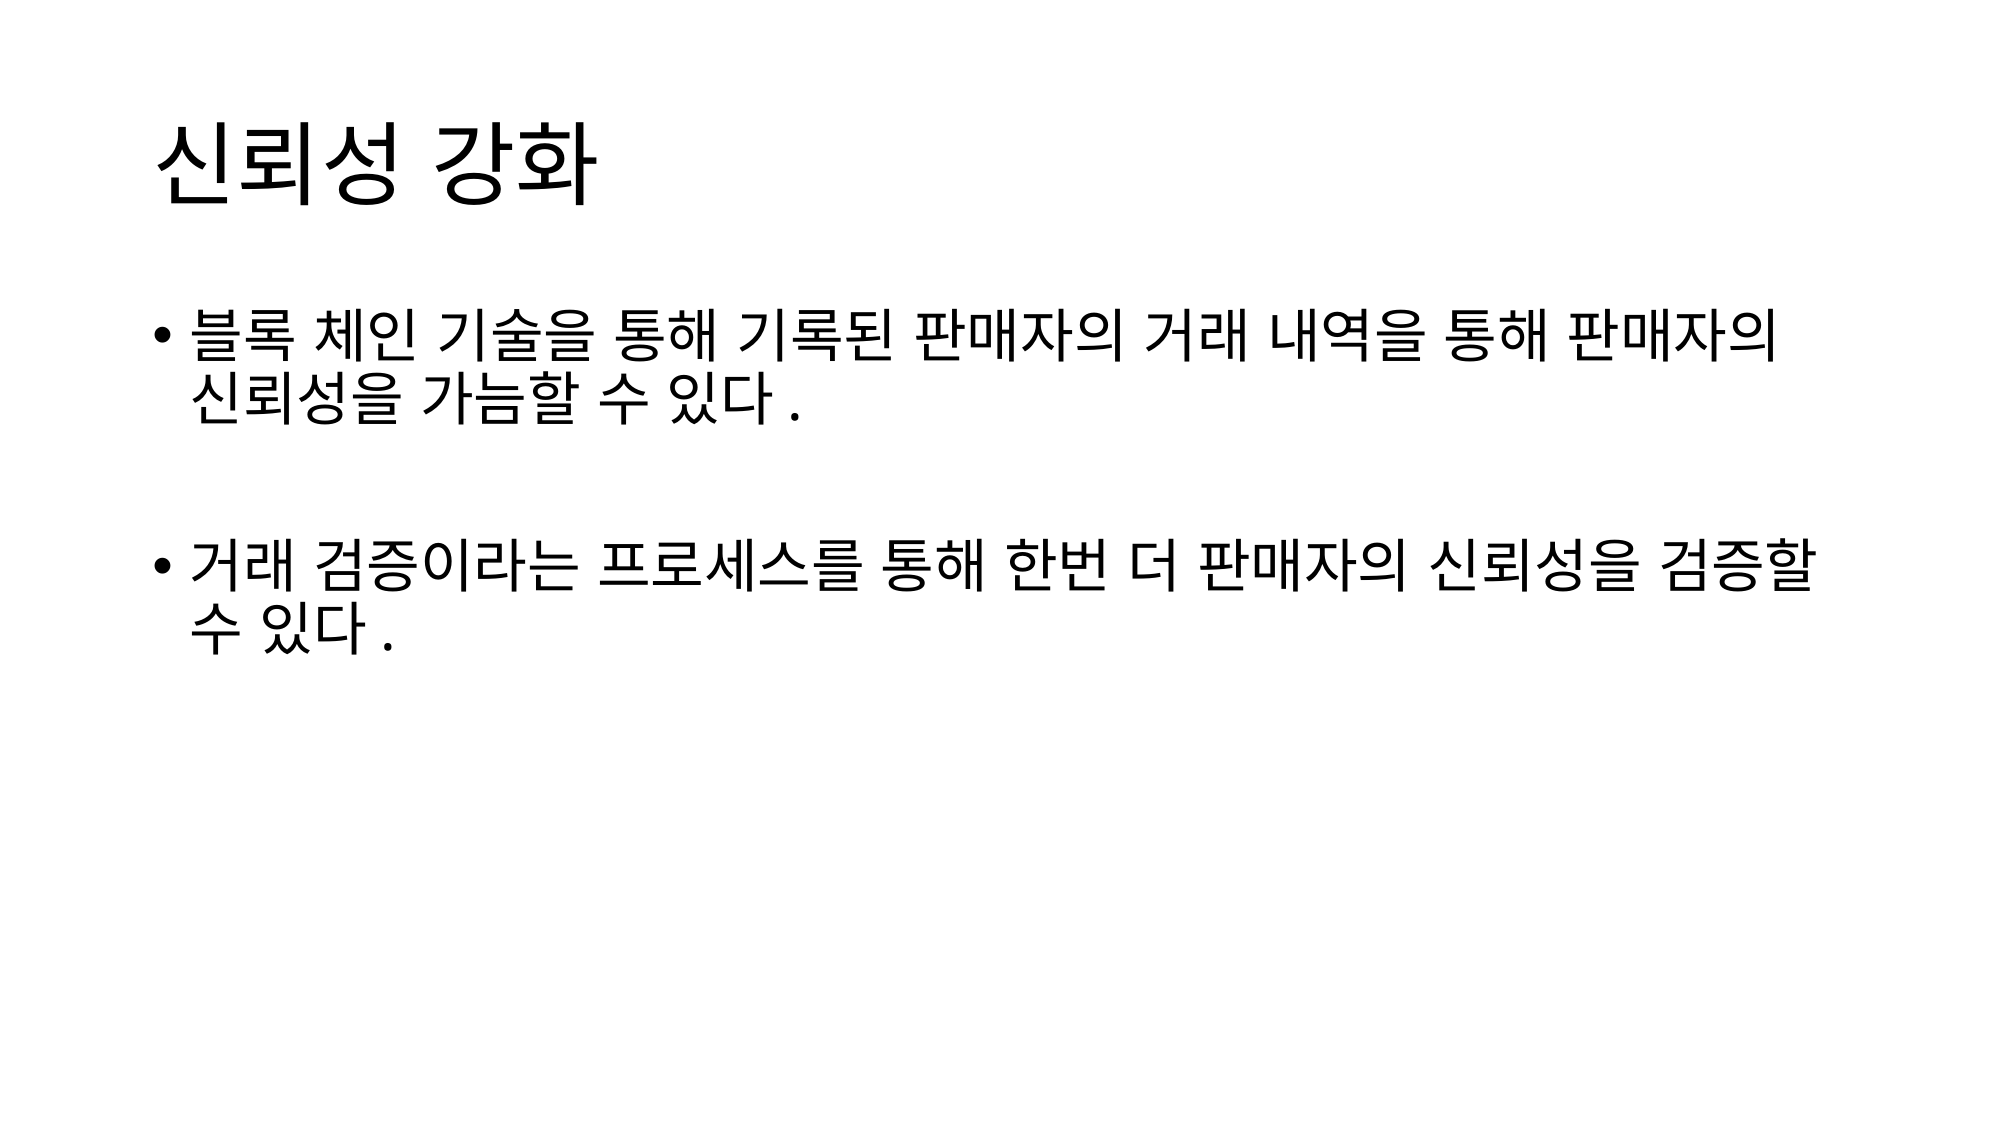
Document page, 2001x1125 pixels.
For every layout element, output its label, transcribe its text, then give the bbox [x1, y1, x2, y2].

list 블록 체인 기술을 통해 기록된 판매자의 거래 내역을 통해 판매자의 신뢰성을 가늠할 수 있다. 거래 검증이라는 프로세스를 통해 한번 더 판매자의 신뢰성을 검증할 수 있다. [137, 299, 1863, 1014]
title 신뢰성 강화 [137, 59, 1863, 278]
